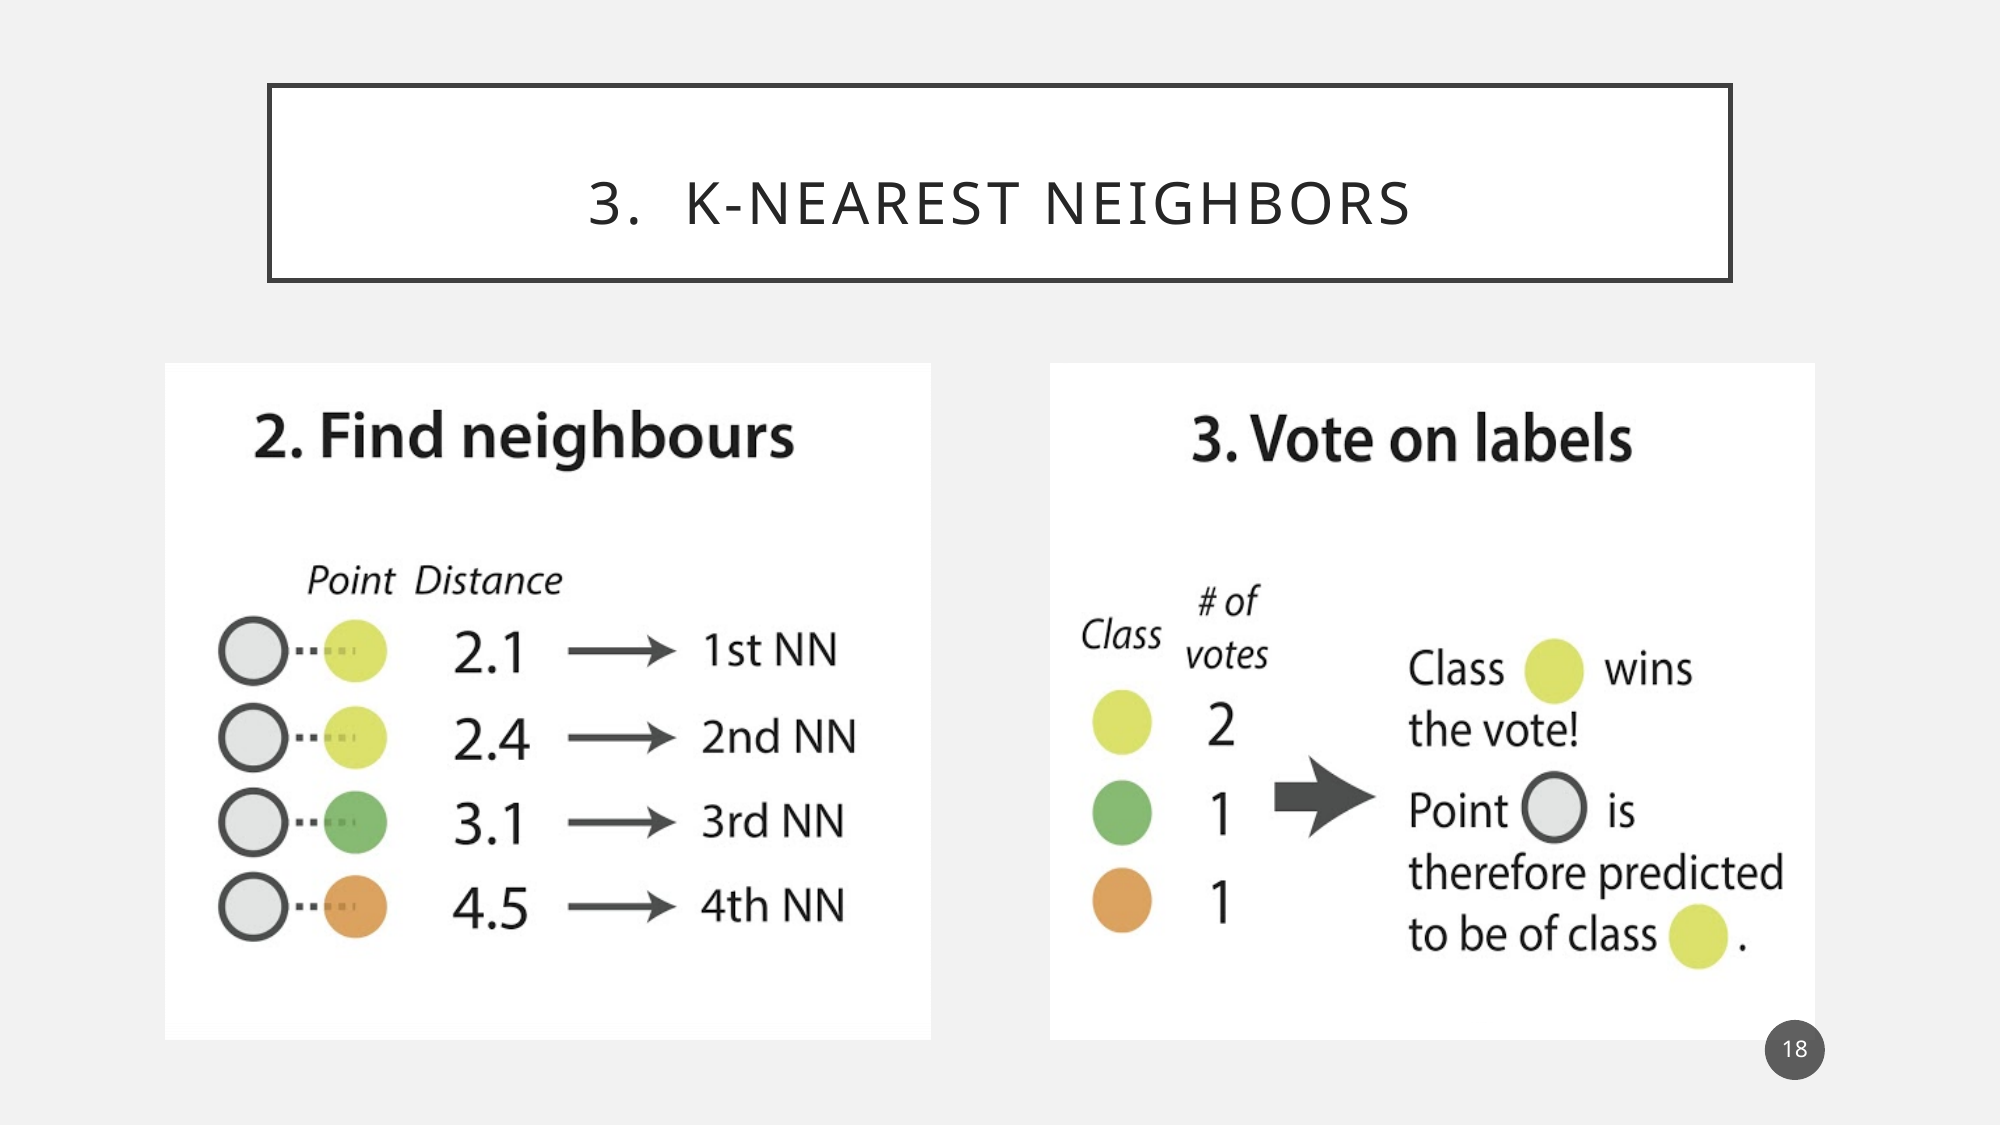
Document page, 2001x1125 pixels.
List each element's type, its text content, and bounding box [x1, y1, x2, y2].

title 3. K-nearest neighbors [267, 83, 1733, 283]
picture [165, 363, 931, 1040]
picture [1049, 363, 1815, 1040]
slide_number 18 [1764, 1027, 1825, 1080]
